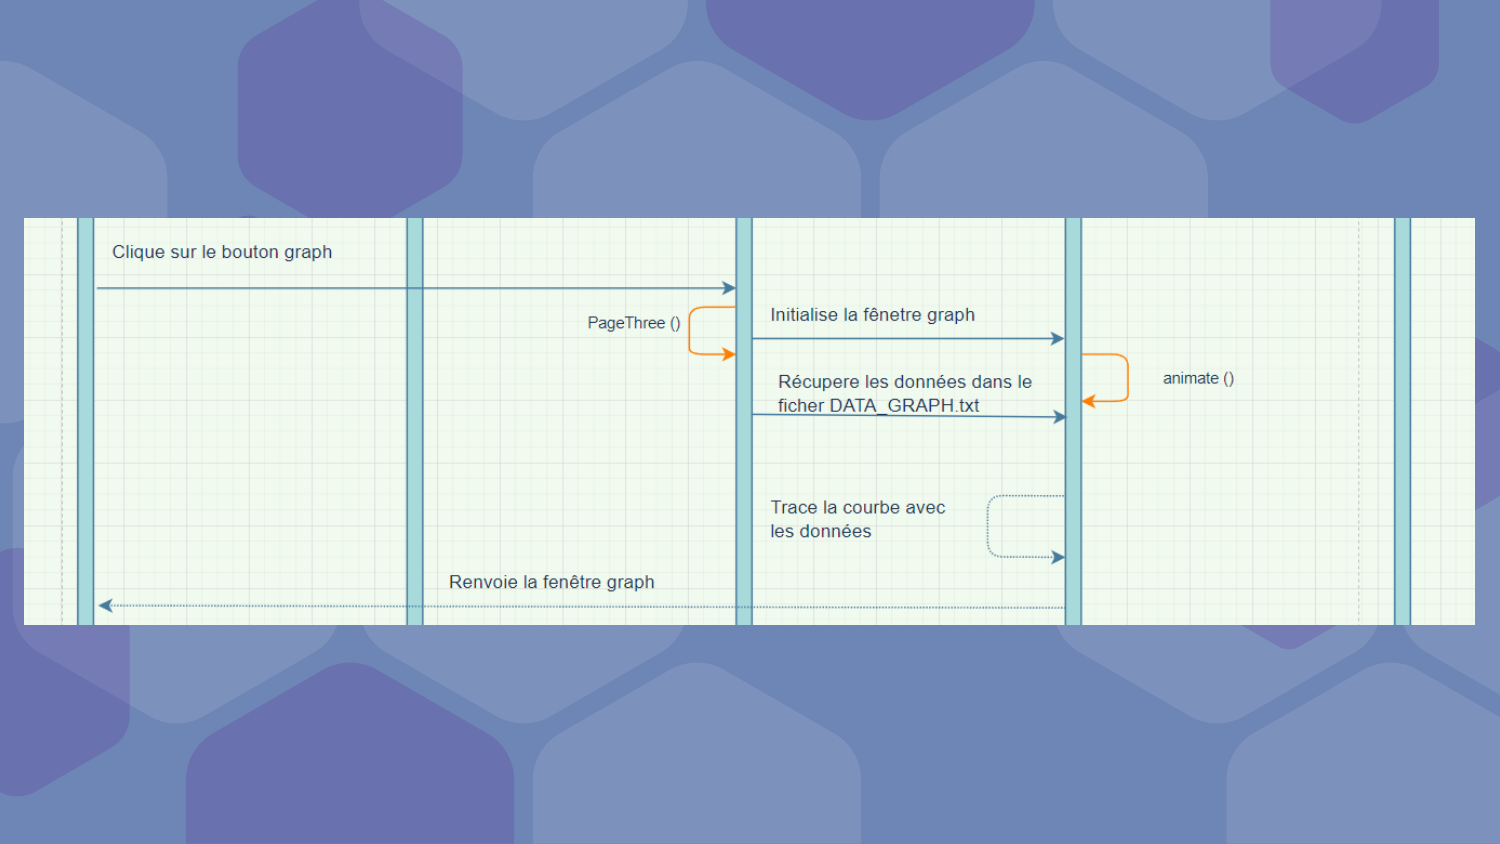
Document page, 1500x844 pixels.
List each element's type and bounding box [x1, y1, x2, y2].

picture [24, 218, 1476, 626]
